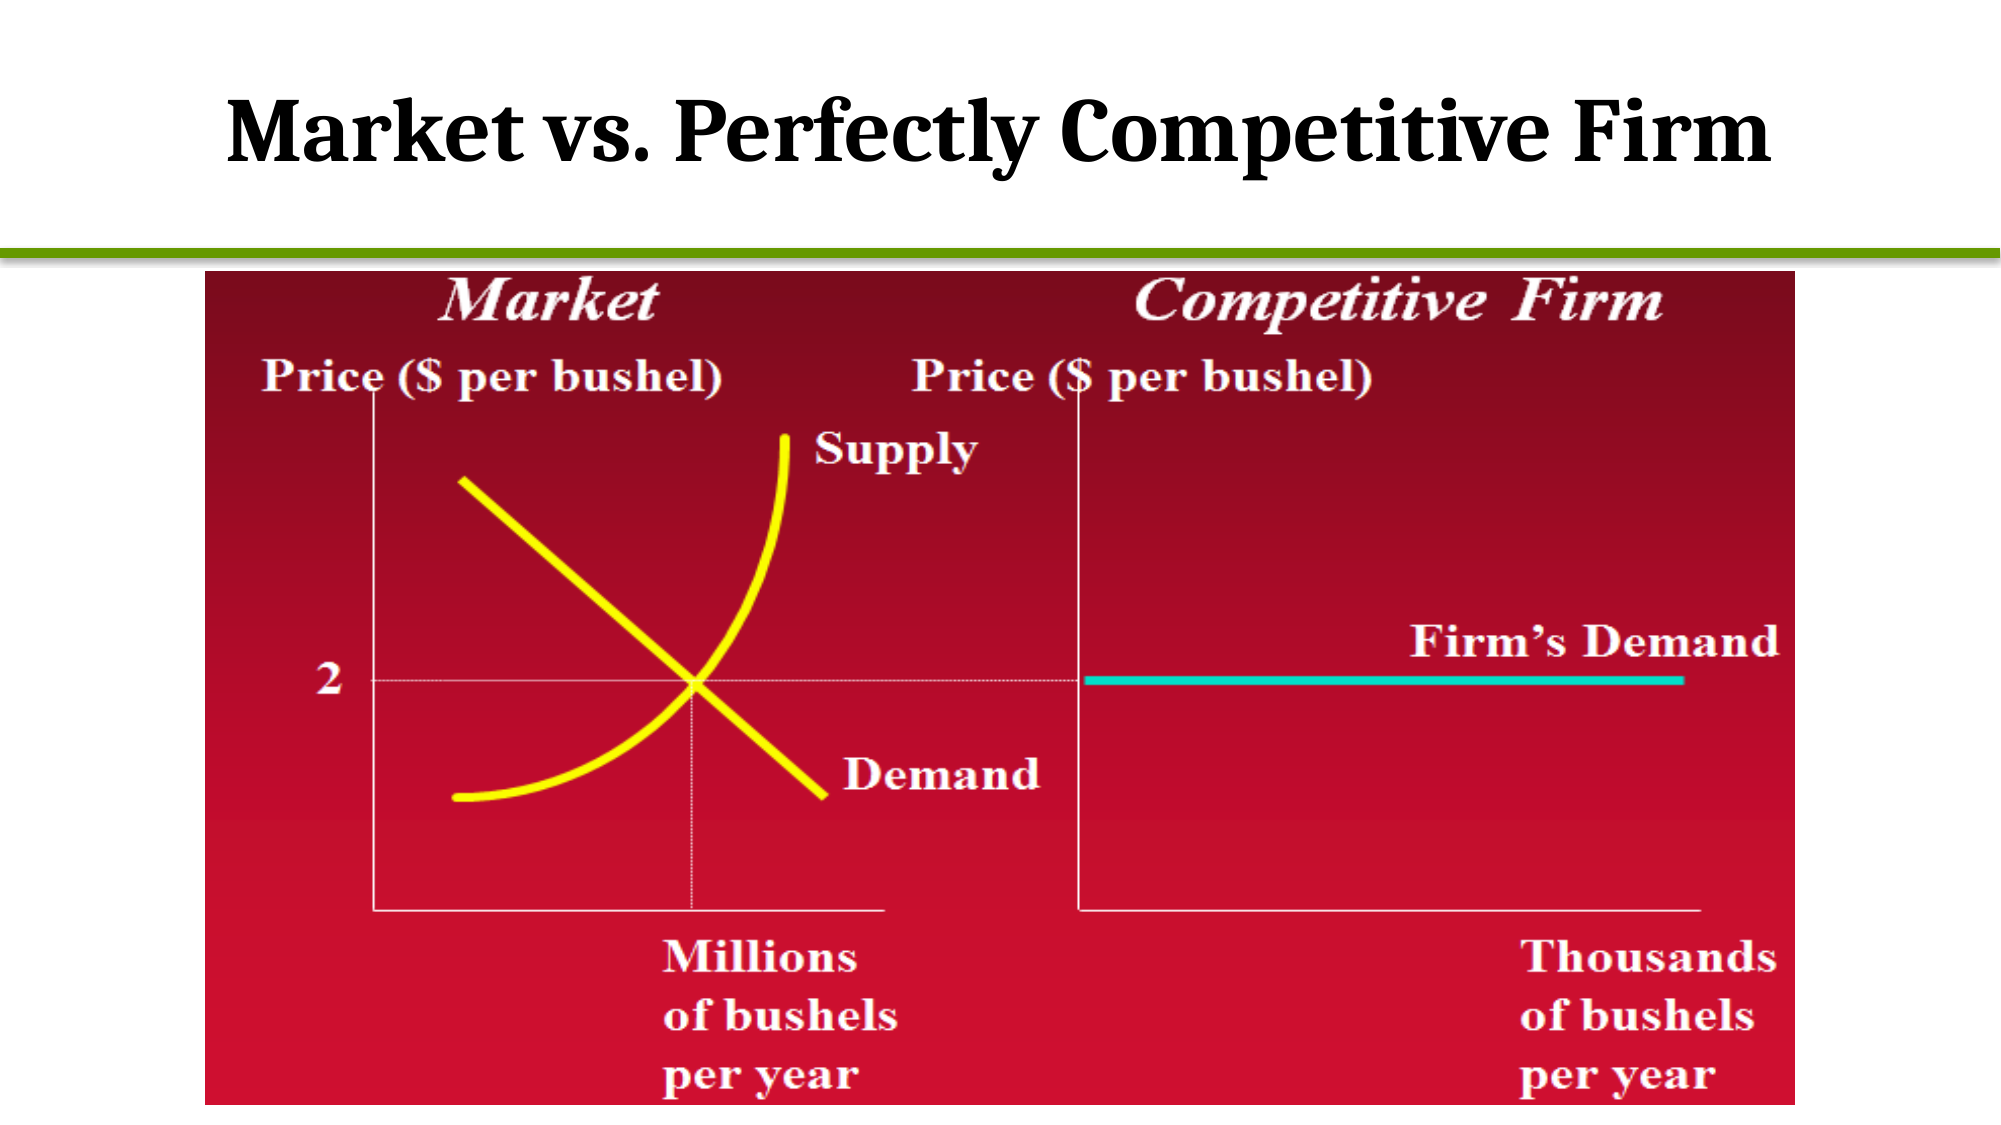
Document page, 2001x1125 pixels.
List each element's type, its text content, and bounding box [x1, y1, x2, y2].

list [205, 270, 1795, 1105]
title Market vs. Perfectly Competitive Firm [99, 0, 1900, 251]
